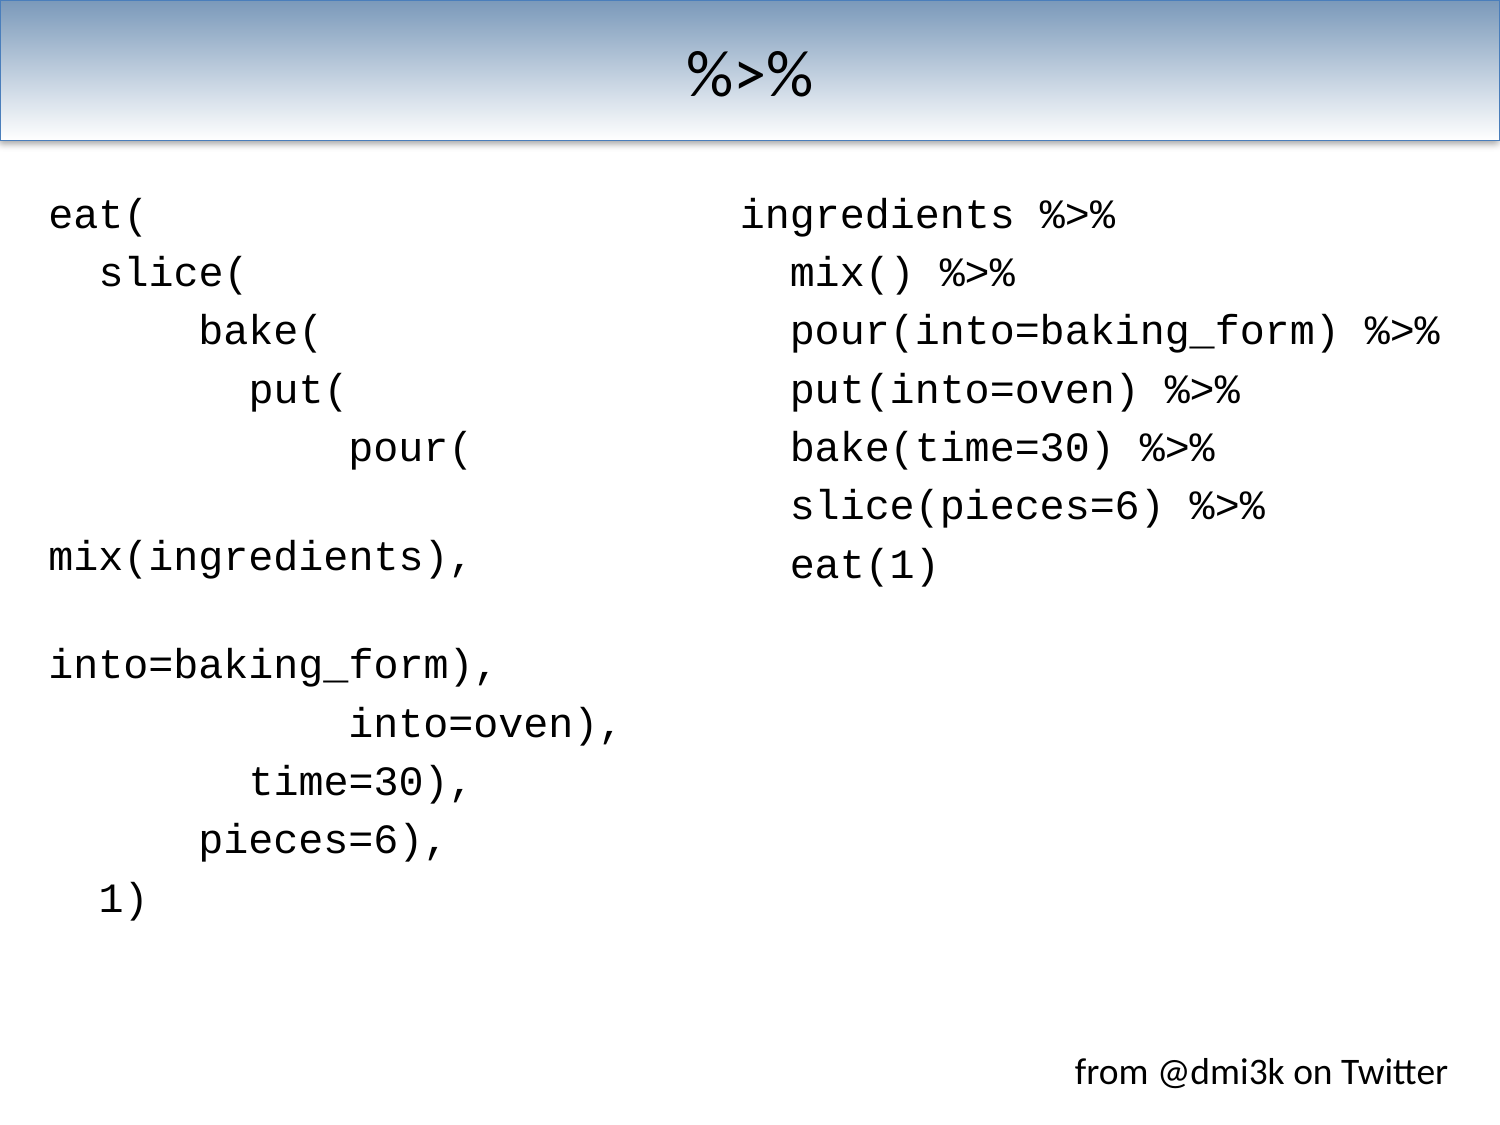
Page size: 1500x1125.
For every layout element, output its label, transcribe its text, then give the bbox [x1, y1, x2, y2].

list eat( slice( bake( put( pour( mix(ingredients), into=baking_form), into=oven), time=30), pieces=6), 1) [33, 178, 696, 1005]
title %>% [75, 22, 1425, 118]
list ingredients %>% mix() %>% pour(into=baking_form) %>% put(into=oven) %>% bake(time=30) %>% slice(pieces=6) %>% eat(1) [724, 178, 1478, 1005]
text_box from @dmi3k on Twitter [1060, 1039, 1464, 1099]
